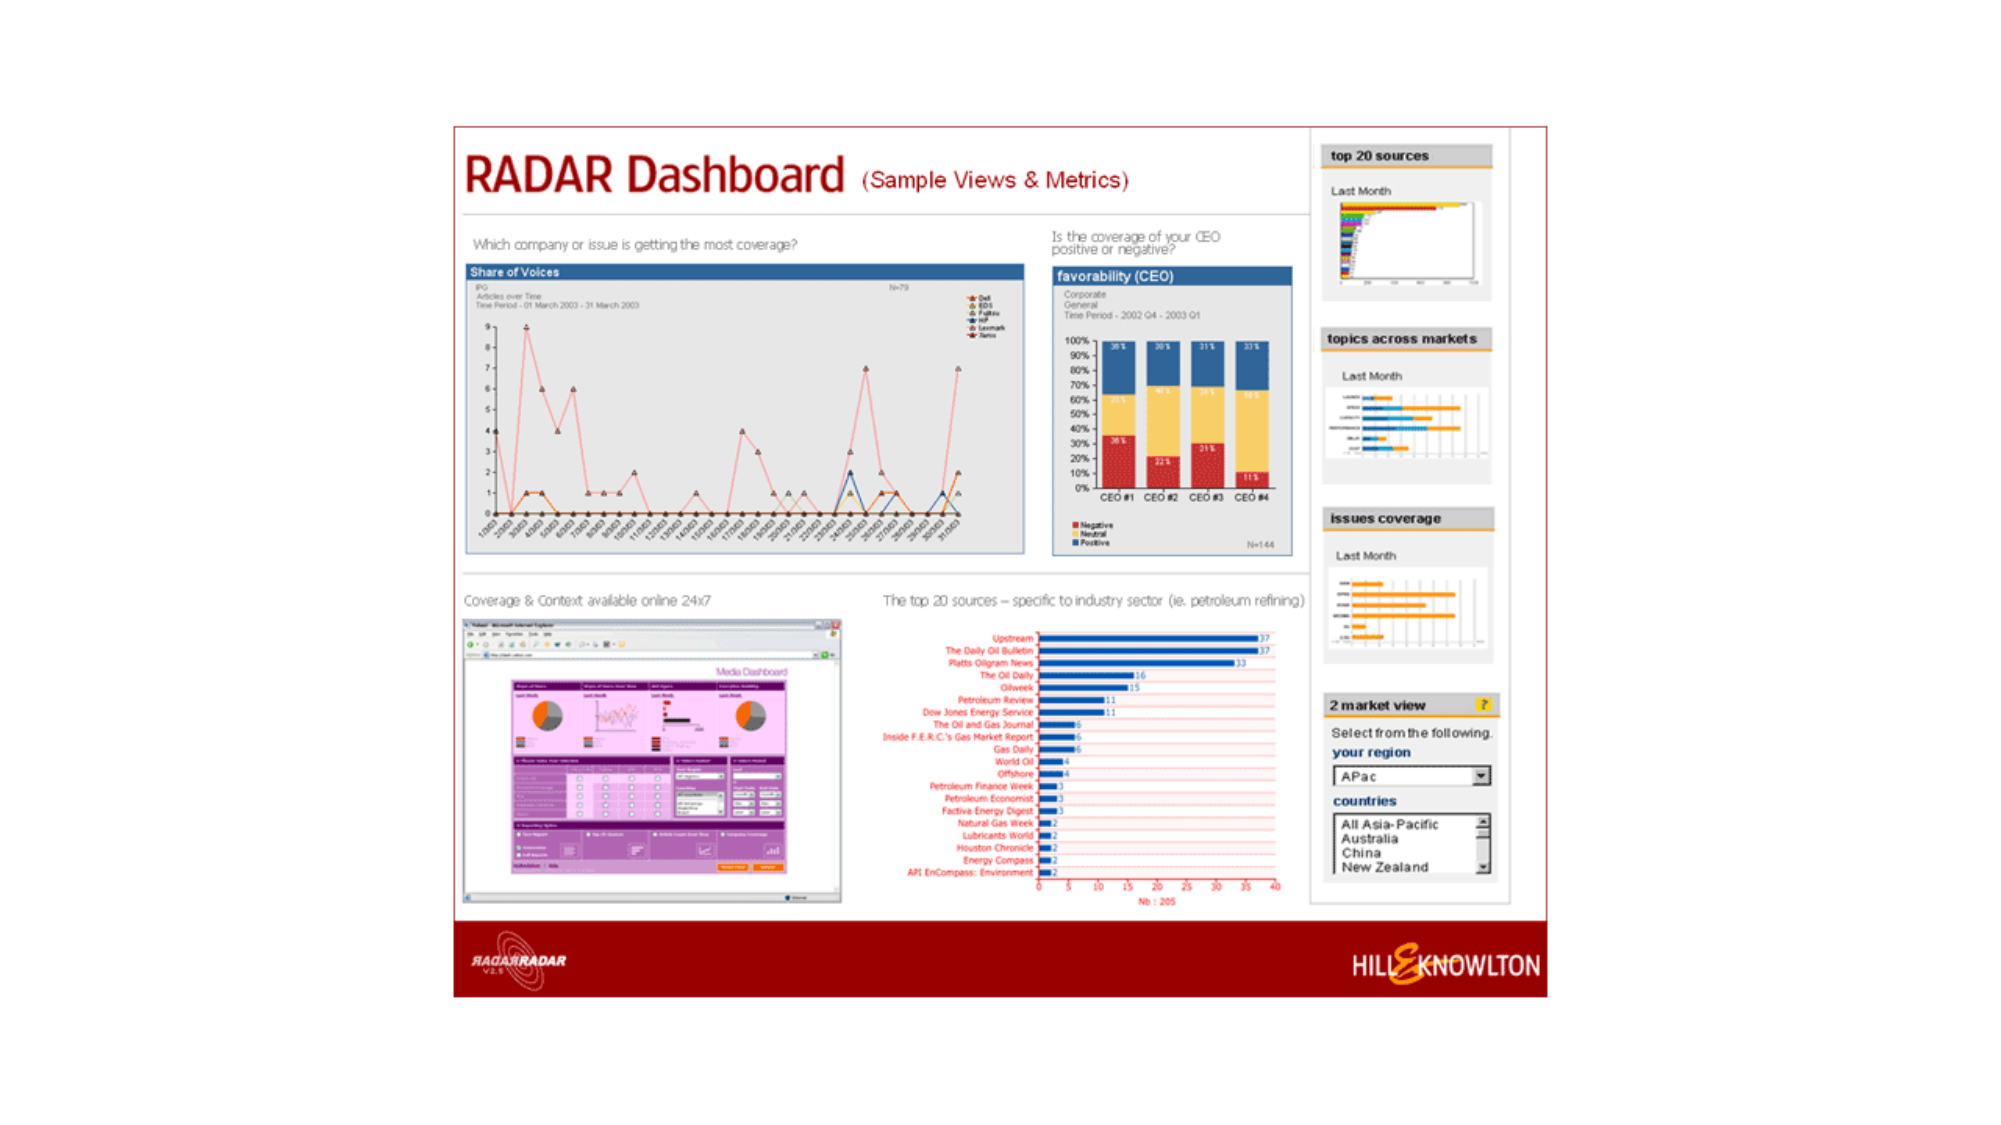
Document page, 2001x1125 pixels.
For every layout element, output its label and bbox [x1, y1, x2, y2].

picture [446, 117, 1554, 1007]
